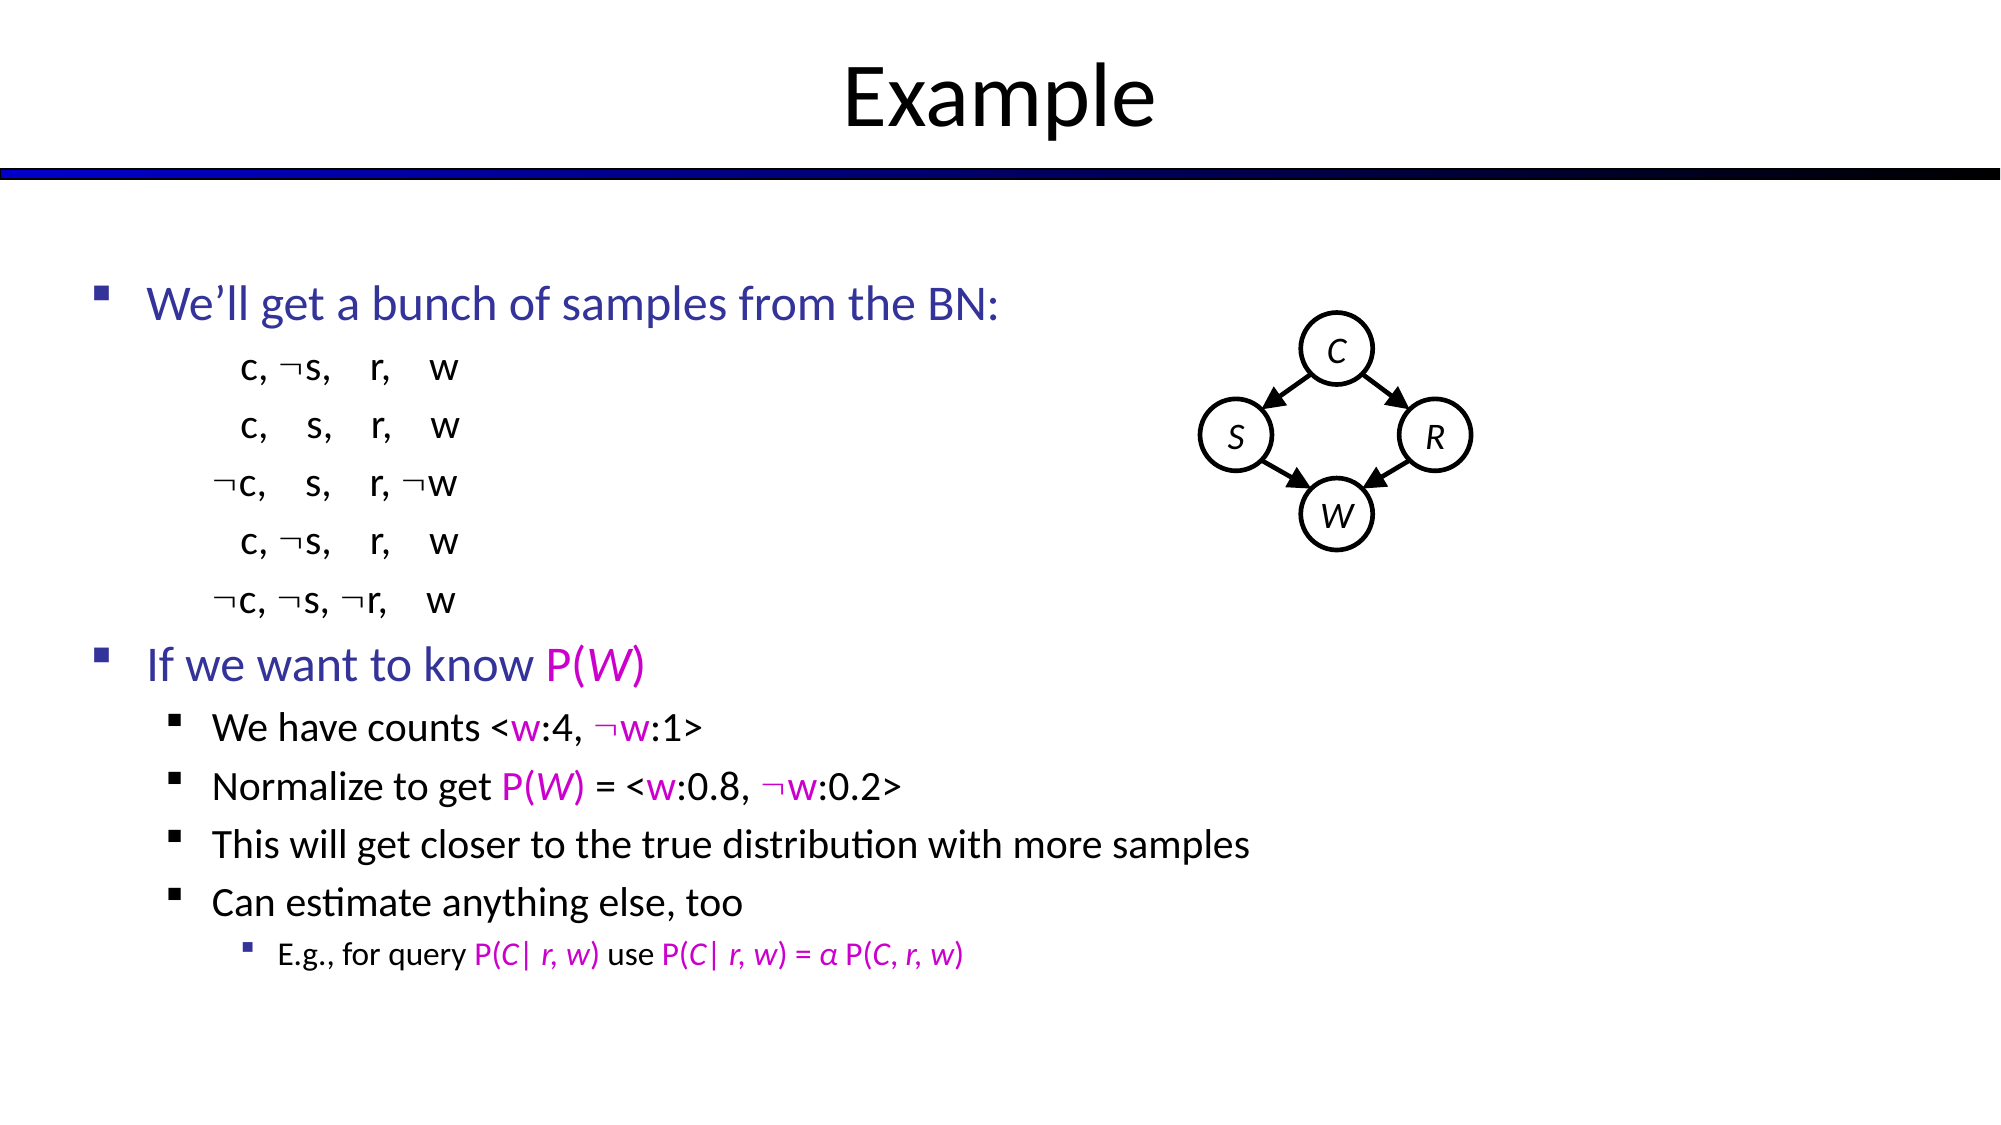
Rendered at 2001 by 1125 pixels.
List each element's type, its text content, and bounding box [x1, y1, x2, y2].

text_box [1199, 312, 1472, 551]
title Example [0, 0, 2000, 184]
list We’ll get a bunch of samples from the BN: c, s, r, w c, s, r, w c, s, r, w c, s, r, w c, s, r, w If we want to know P(W) We have counts <w:4, w:1> Normalize to get P(W) = <w:0.8, w:0.2> This will get closer to the true distribution with more samples Can estimate anything else, too E.g., for query P(C| r, w) use P(C| r, w) = α P(C, r, w) [74, 262, 1426, 1051]
